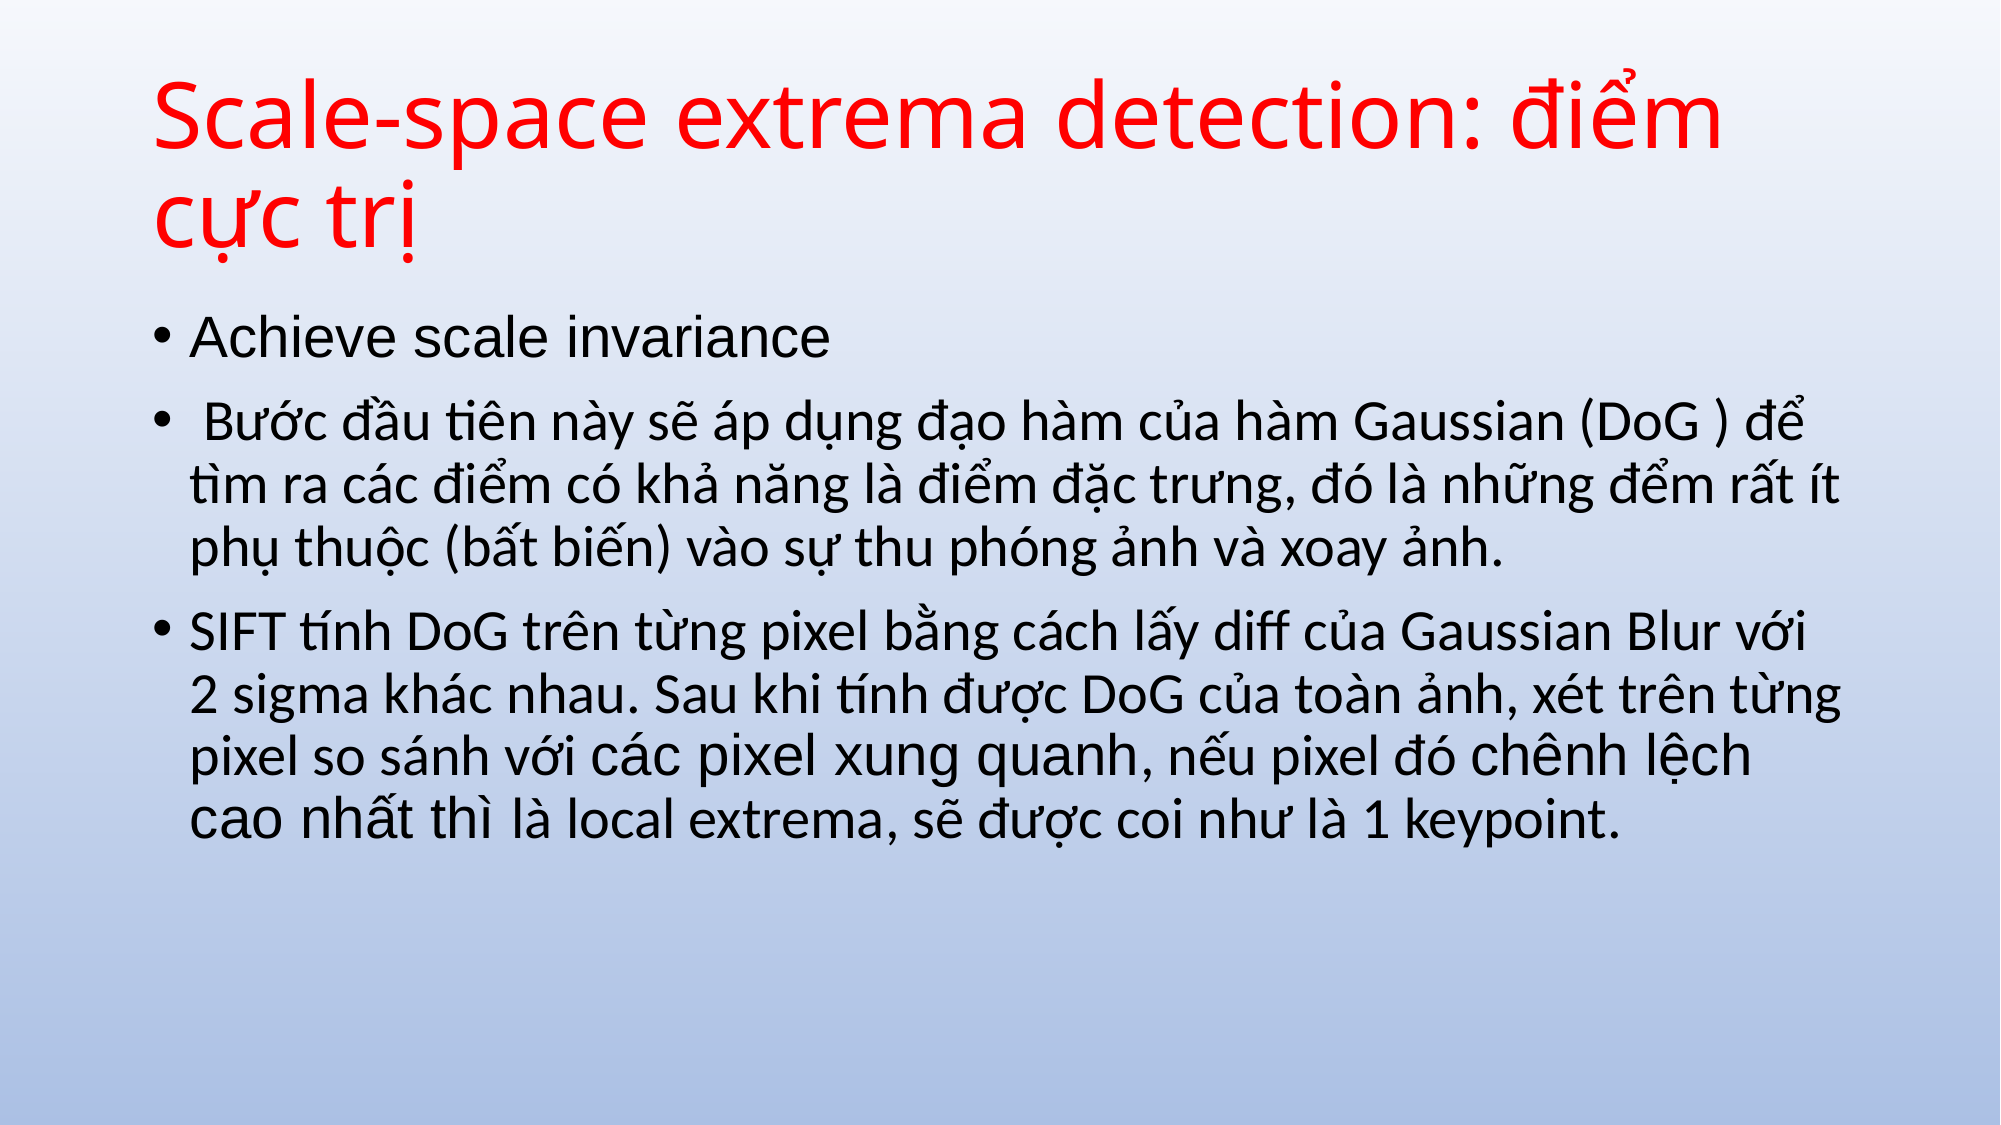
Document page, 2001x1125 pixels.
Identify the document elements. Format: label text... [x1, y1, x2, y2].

list Achieve scale invariance Bước đầu tiên này sẽ áp dụng đạo hàm của hàm Gaussian (DoG ) để tìm ra các điểm có khả năng là điểm đặc trưng, đó là những đểm rất ít phụ thuộc (bất biến) vào sự thu phóng ảnh và xoay ảnh. SIFT tính DoG trên từng pixel bằng cách lấy diff của Gaussian Blur với 2 sigma khác nhau. Sau khi tính được DoG của toàn ảnh, xét trên từng pixel so sánh với các pixel xung quanh, nếu pixel đó chênh lệch cao nhất thì là local extrema, sẽ được coi như là 1 keypoint. [137, 299, 1863, 1014]
title Scale-space extrema detection: điểm cực trị [137, 59, 1863, 278]
